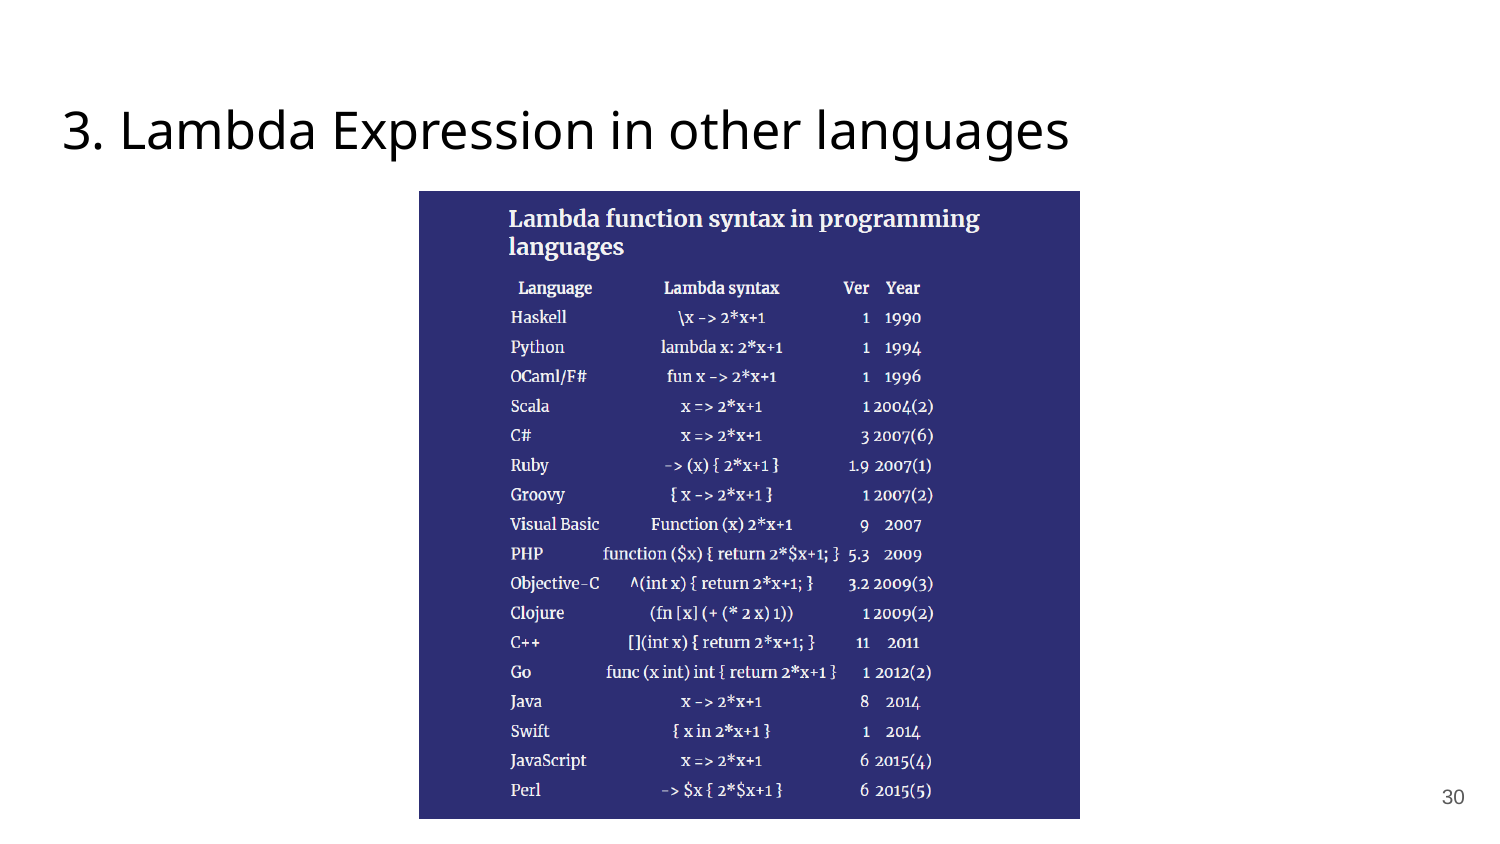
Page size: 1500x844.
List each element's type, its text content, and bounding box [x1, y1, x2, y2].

slide_number 30 [1389, 764, 1480, 830]
picture [419, 191, 1081, 819]
title 3. Lambda Expression in other languages [51, 72, 1449, 167]
